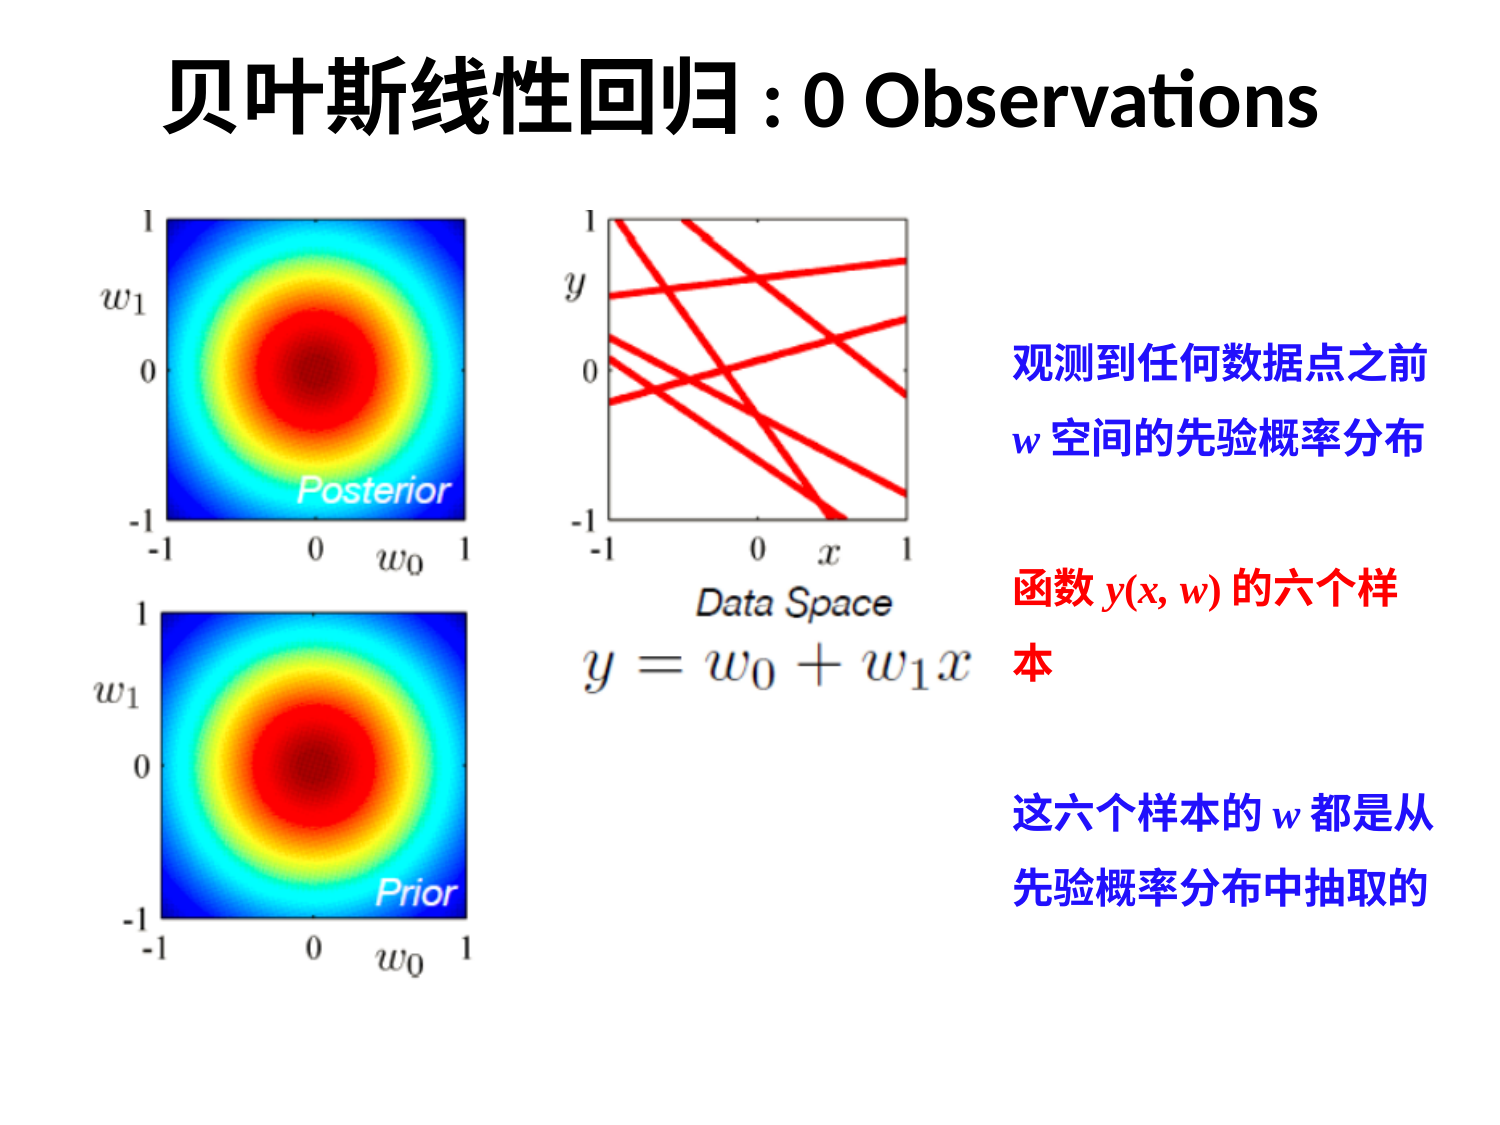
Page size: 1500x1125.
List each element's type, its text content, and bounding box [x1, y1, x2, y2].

text_box 观测到任何数据点之前 w空间的先验概率分布 函数y(x, w)的六个样本 这六个样本的w都是从先验概率分布中抽取的 [998, 304, 1455, 920]
title 贝叶斯线性回归: 0 Observations [64, 0, 1415, 188]
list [70, 210, 993, 986]
